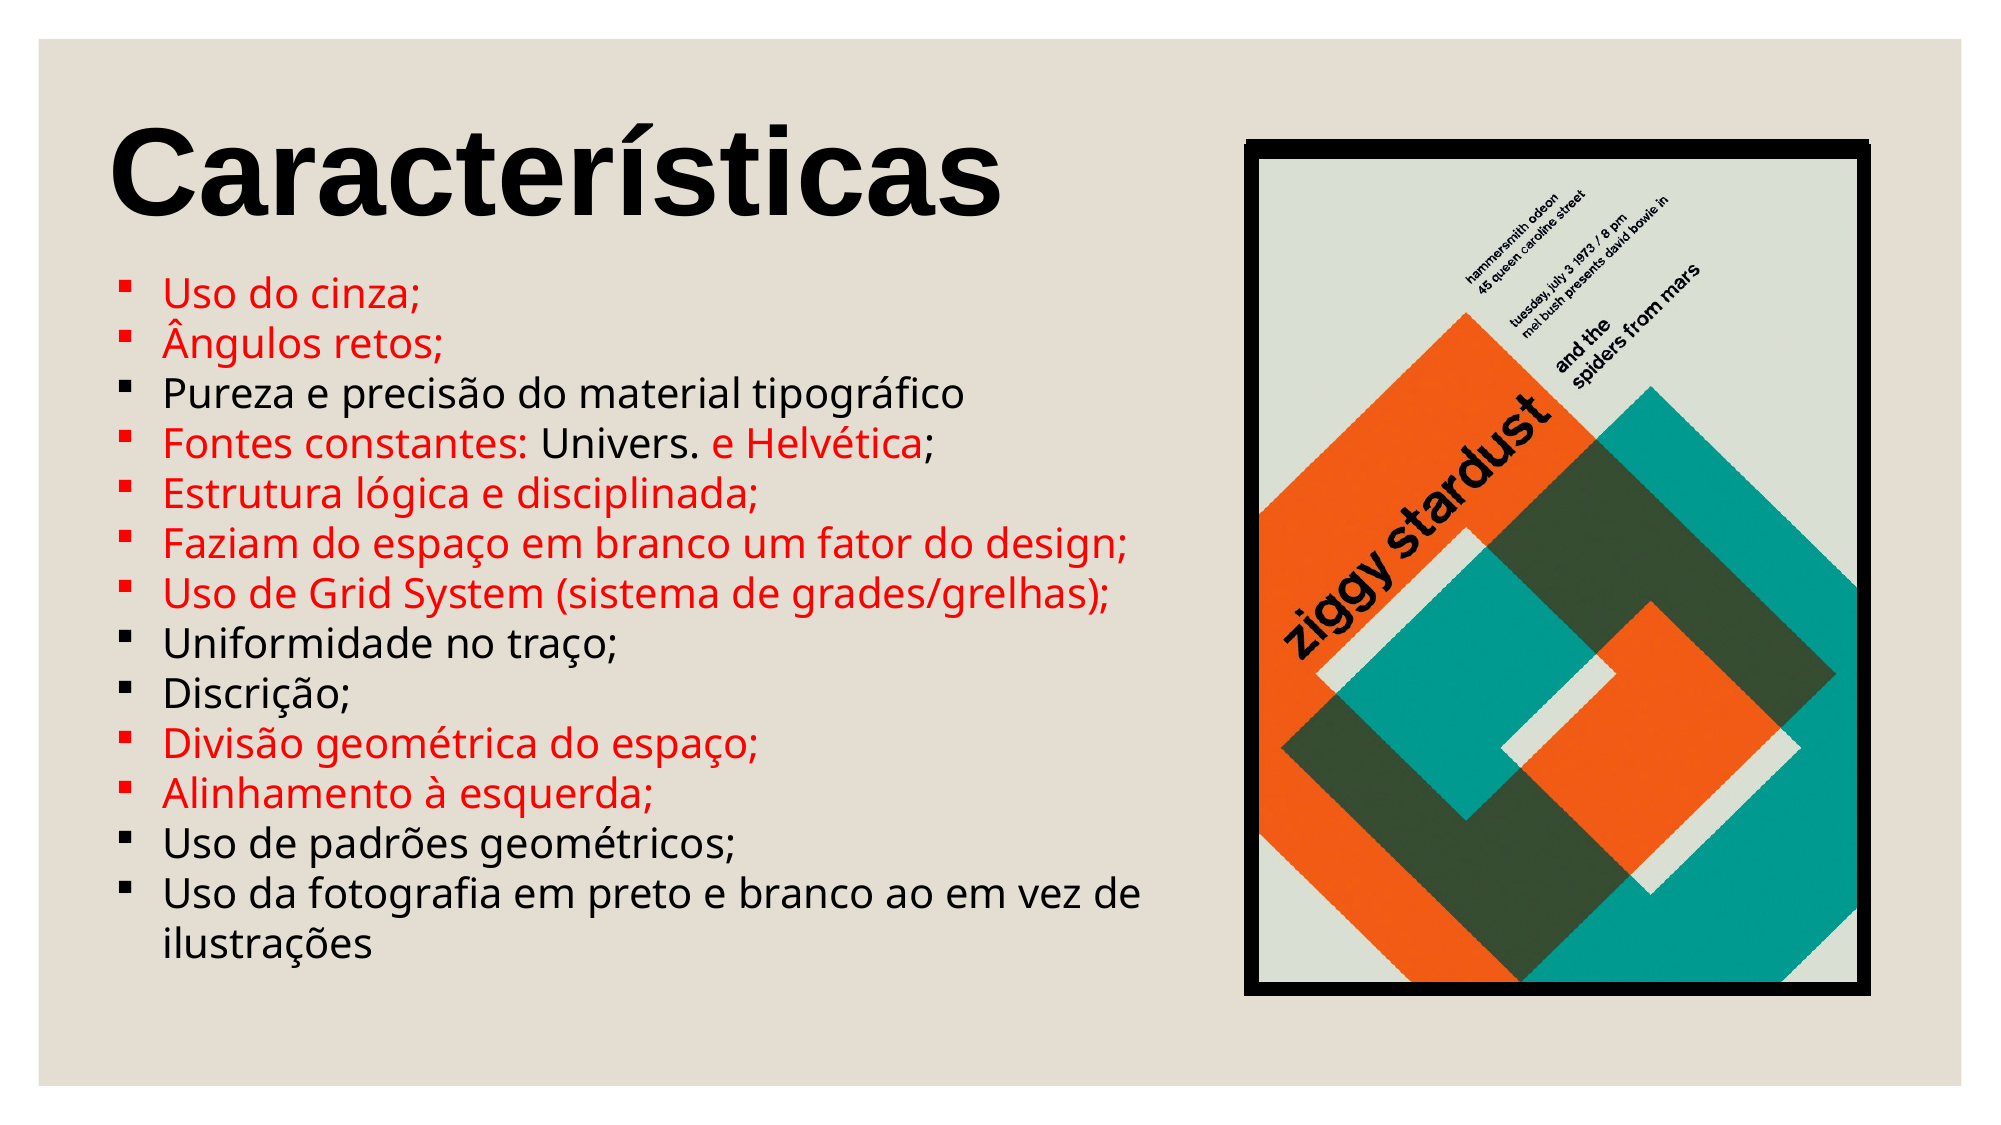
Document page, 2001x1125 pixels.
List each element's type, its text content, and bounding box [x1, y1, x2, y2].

text_box Características [93, 82, 1743, 248]
text_box Uso do cinza; Ângulos retos; Pureza e precisão do material tipográfico Fontes constantes: Univers. e Helvética; Estrutura lógica e disciplinada; Faziam do espaço em branco um fator do design; Uso de Grid System (sistema de grades/grelhas); Uniformidade no traço; Discrição; Divisão geométrica do espaço; Alinhamento à esquerda; Uso de padrões geométricos; Uso da fotografia em preto e branco ao em vez de ilustrações [100, 259, 1199, 975]
picture [1259, 153, 1857, 982]
